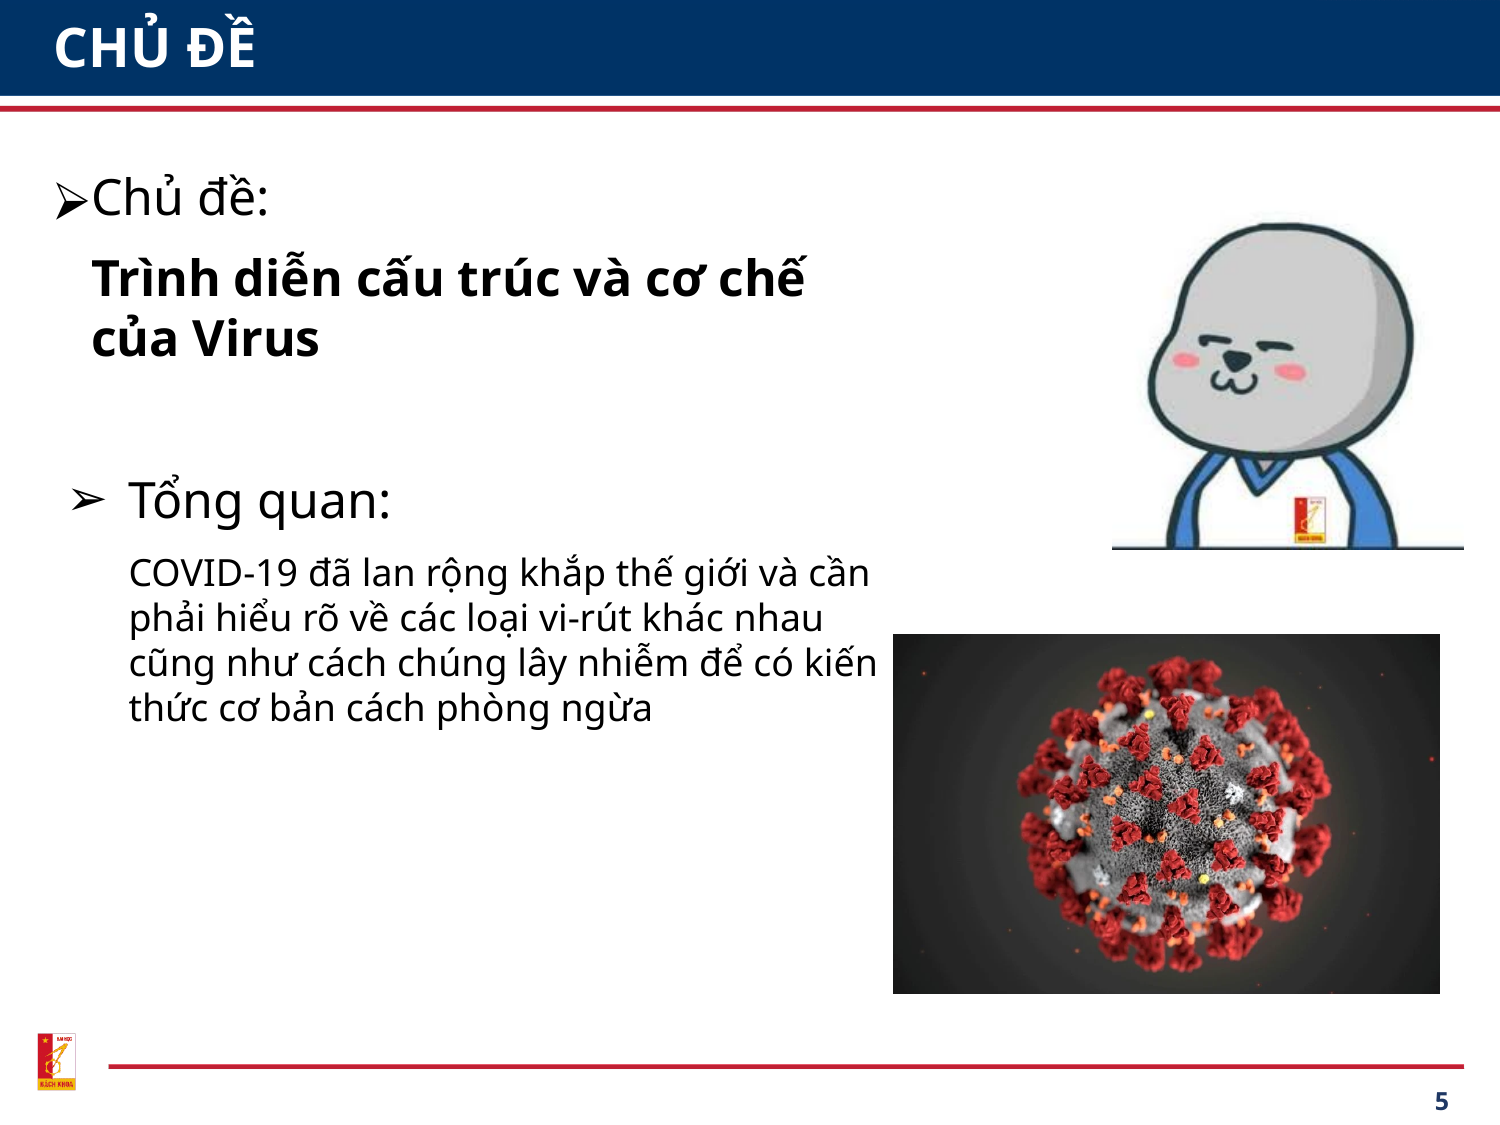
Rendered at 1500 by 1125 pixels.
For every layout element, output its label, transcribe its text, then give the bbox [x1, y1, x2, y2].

list Chủ đề: Trình diễn cấu trúc và cơ chế của Virus Tổng quan: COVID-19 đã lan rộng khắp thế giới và cần phải hiểu rõ về các loại vi-rút khác nhau cũng như cách chúng lây nhiễm để có kiến thức cơ bản cách phòng ngừa [38, 157, 905, 1000]
slide_number ‹#› [1126, 1078, 1464, 1125]
title CHỦ ĐỀ [38, 12, 1462, 87]
picture [0, 0, 1500, 1125]
